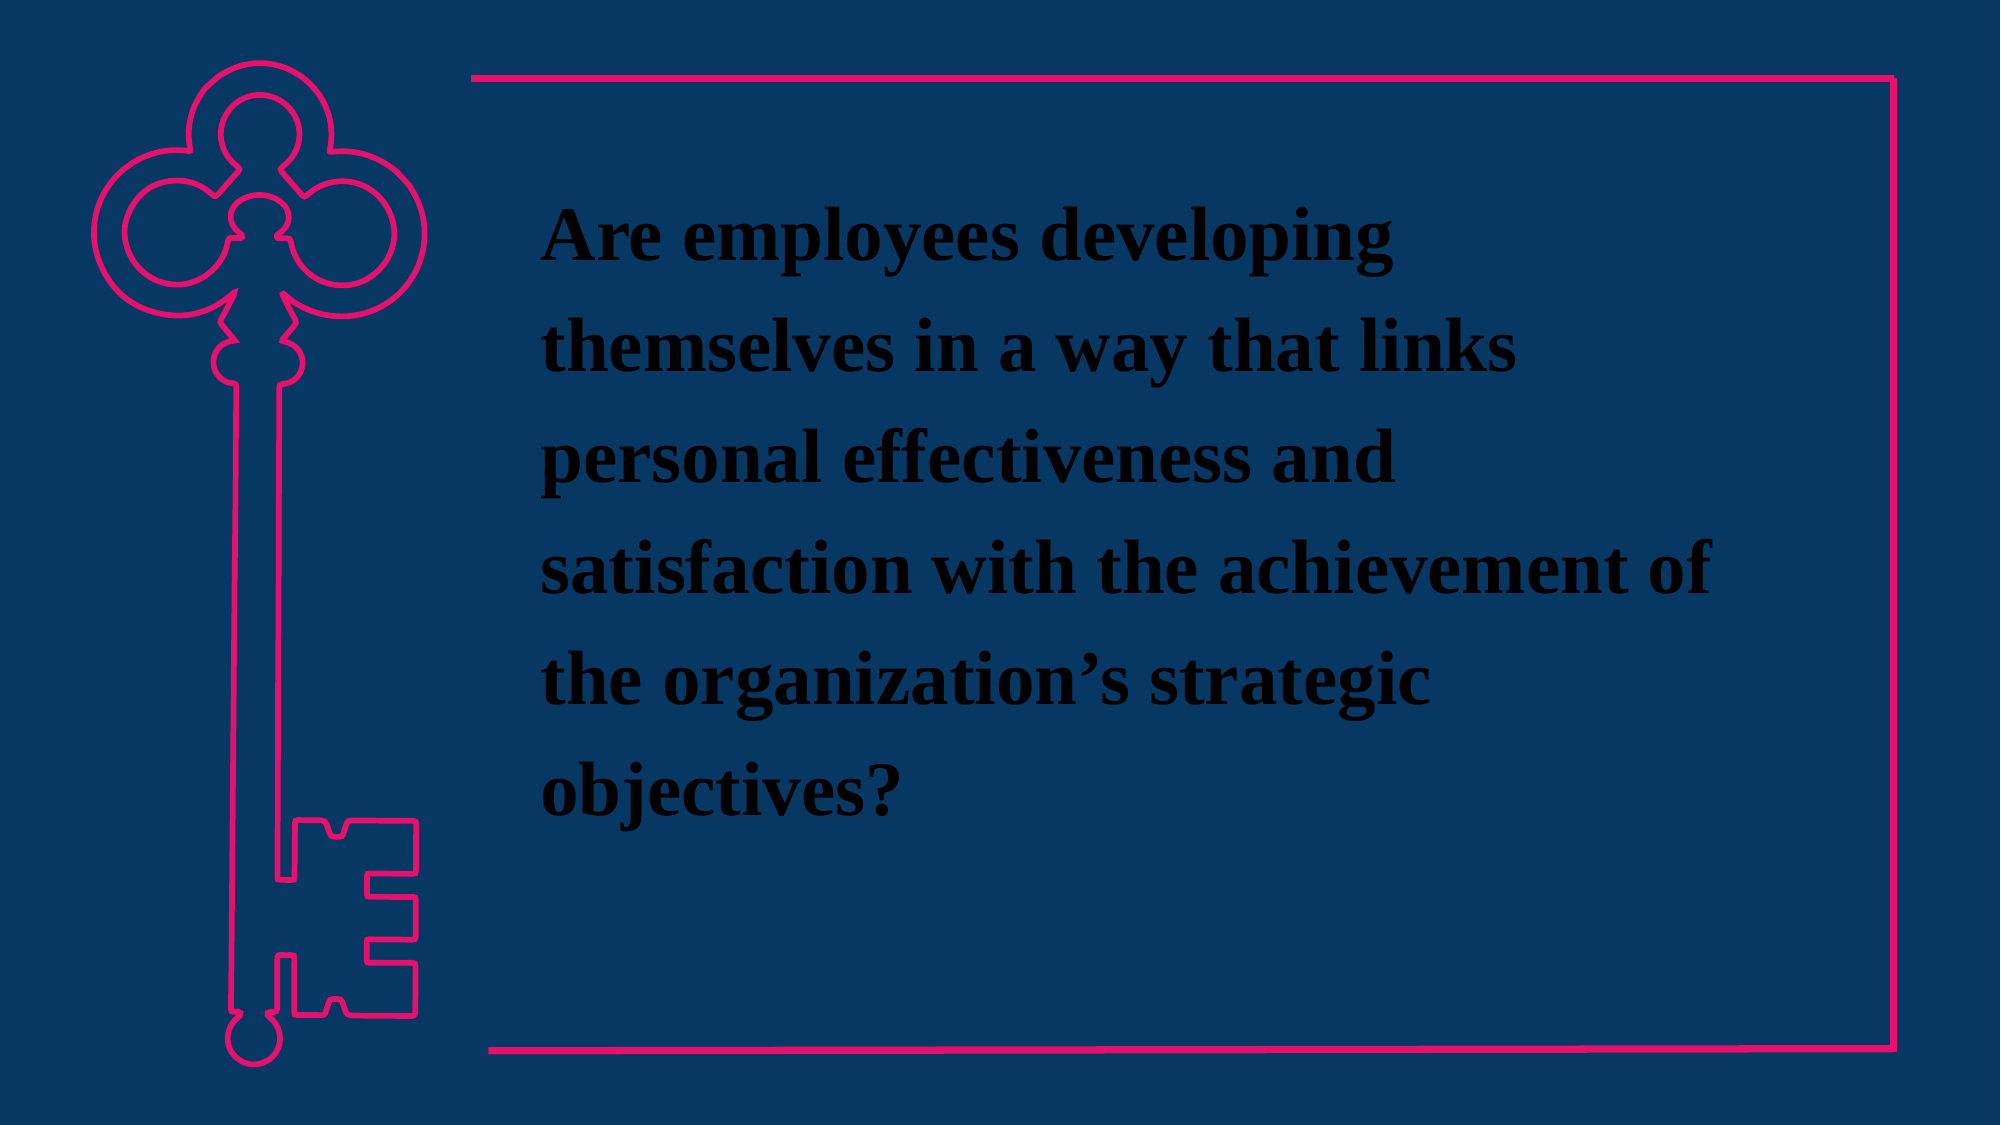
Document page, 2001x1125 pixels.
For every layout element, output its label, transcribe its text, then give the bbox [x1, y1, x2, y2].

text_box Are employees developing themselves in a way that links personal effectiveness and satisfaction with the achievement of the organization’s strategic objectives? [525, 149, 1783, 846]
